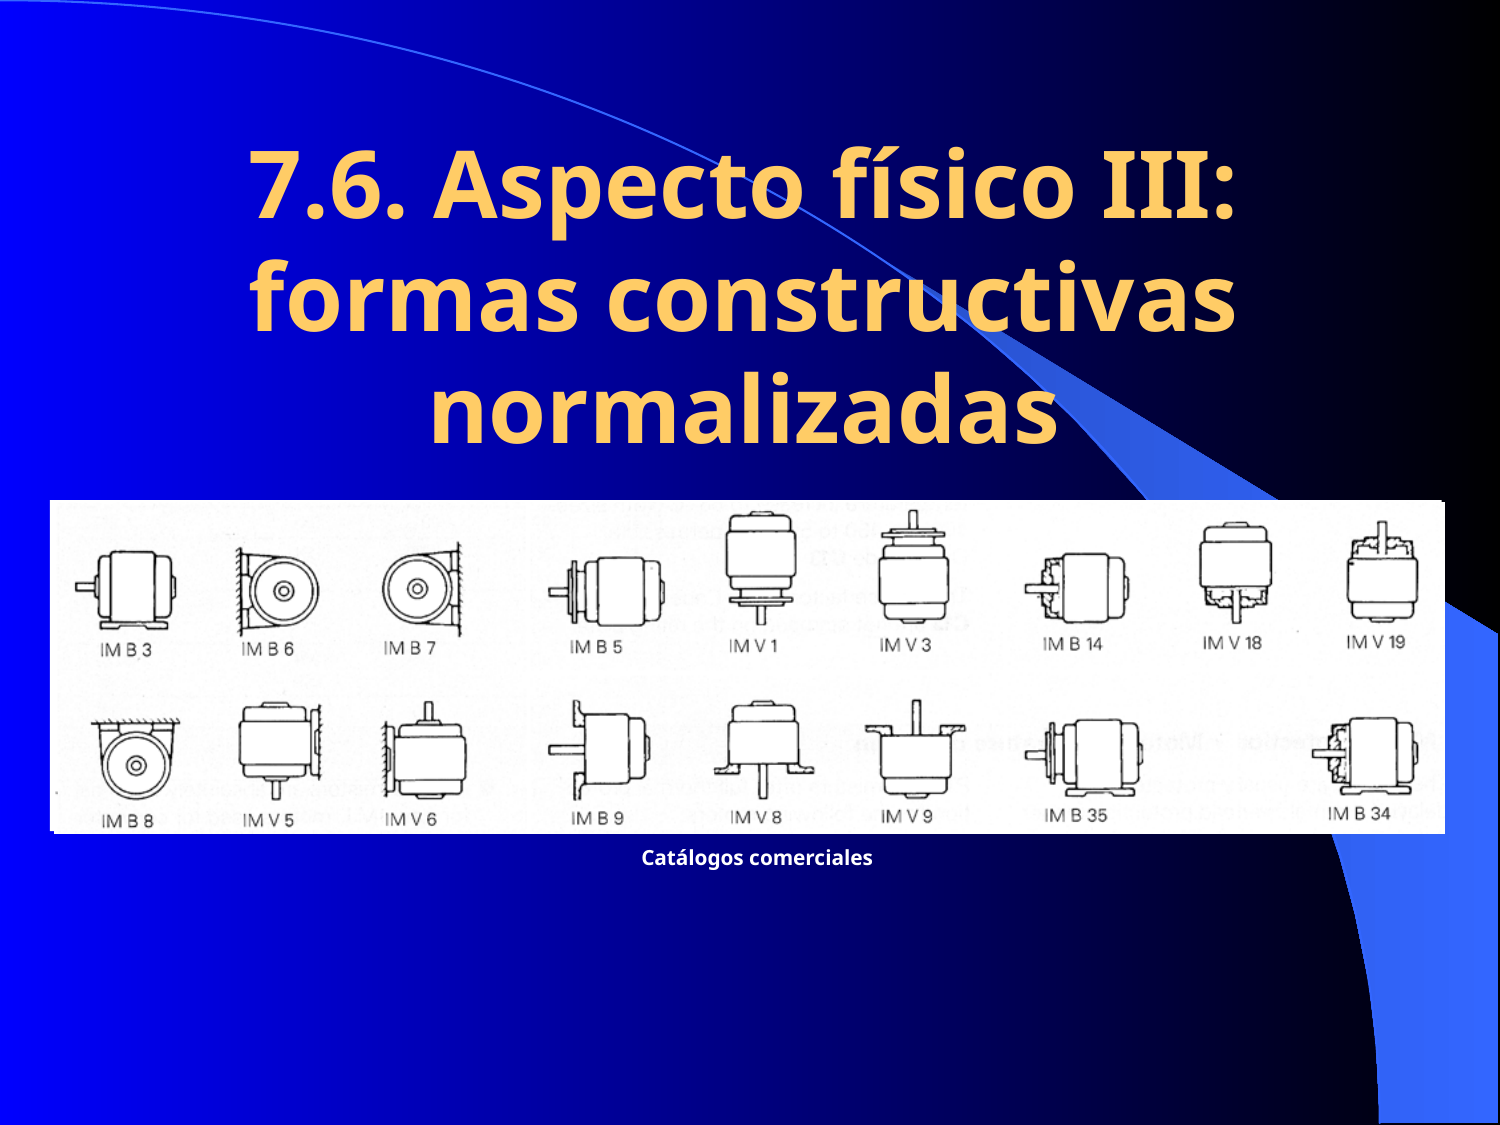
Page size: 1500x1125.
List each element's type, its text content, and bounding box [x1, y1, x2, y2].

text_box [49, 499, 1445, 835]
text_box Catálogos comerciales [449, 842, 888, 878]
text_box 7.6. Aspecto físico III: formas constructivas normalizadas [62, 200, 1425, 388]
